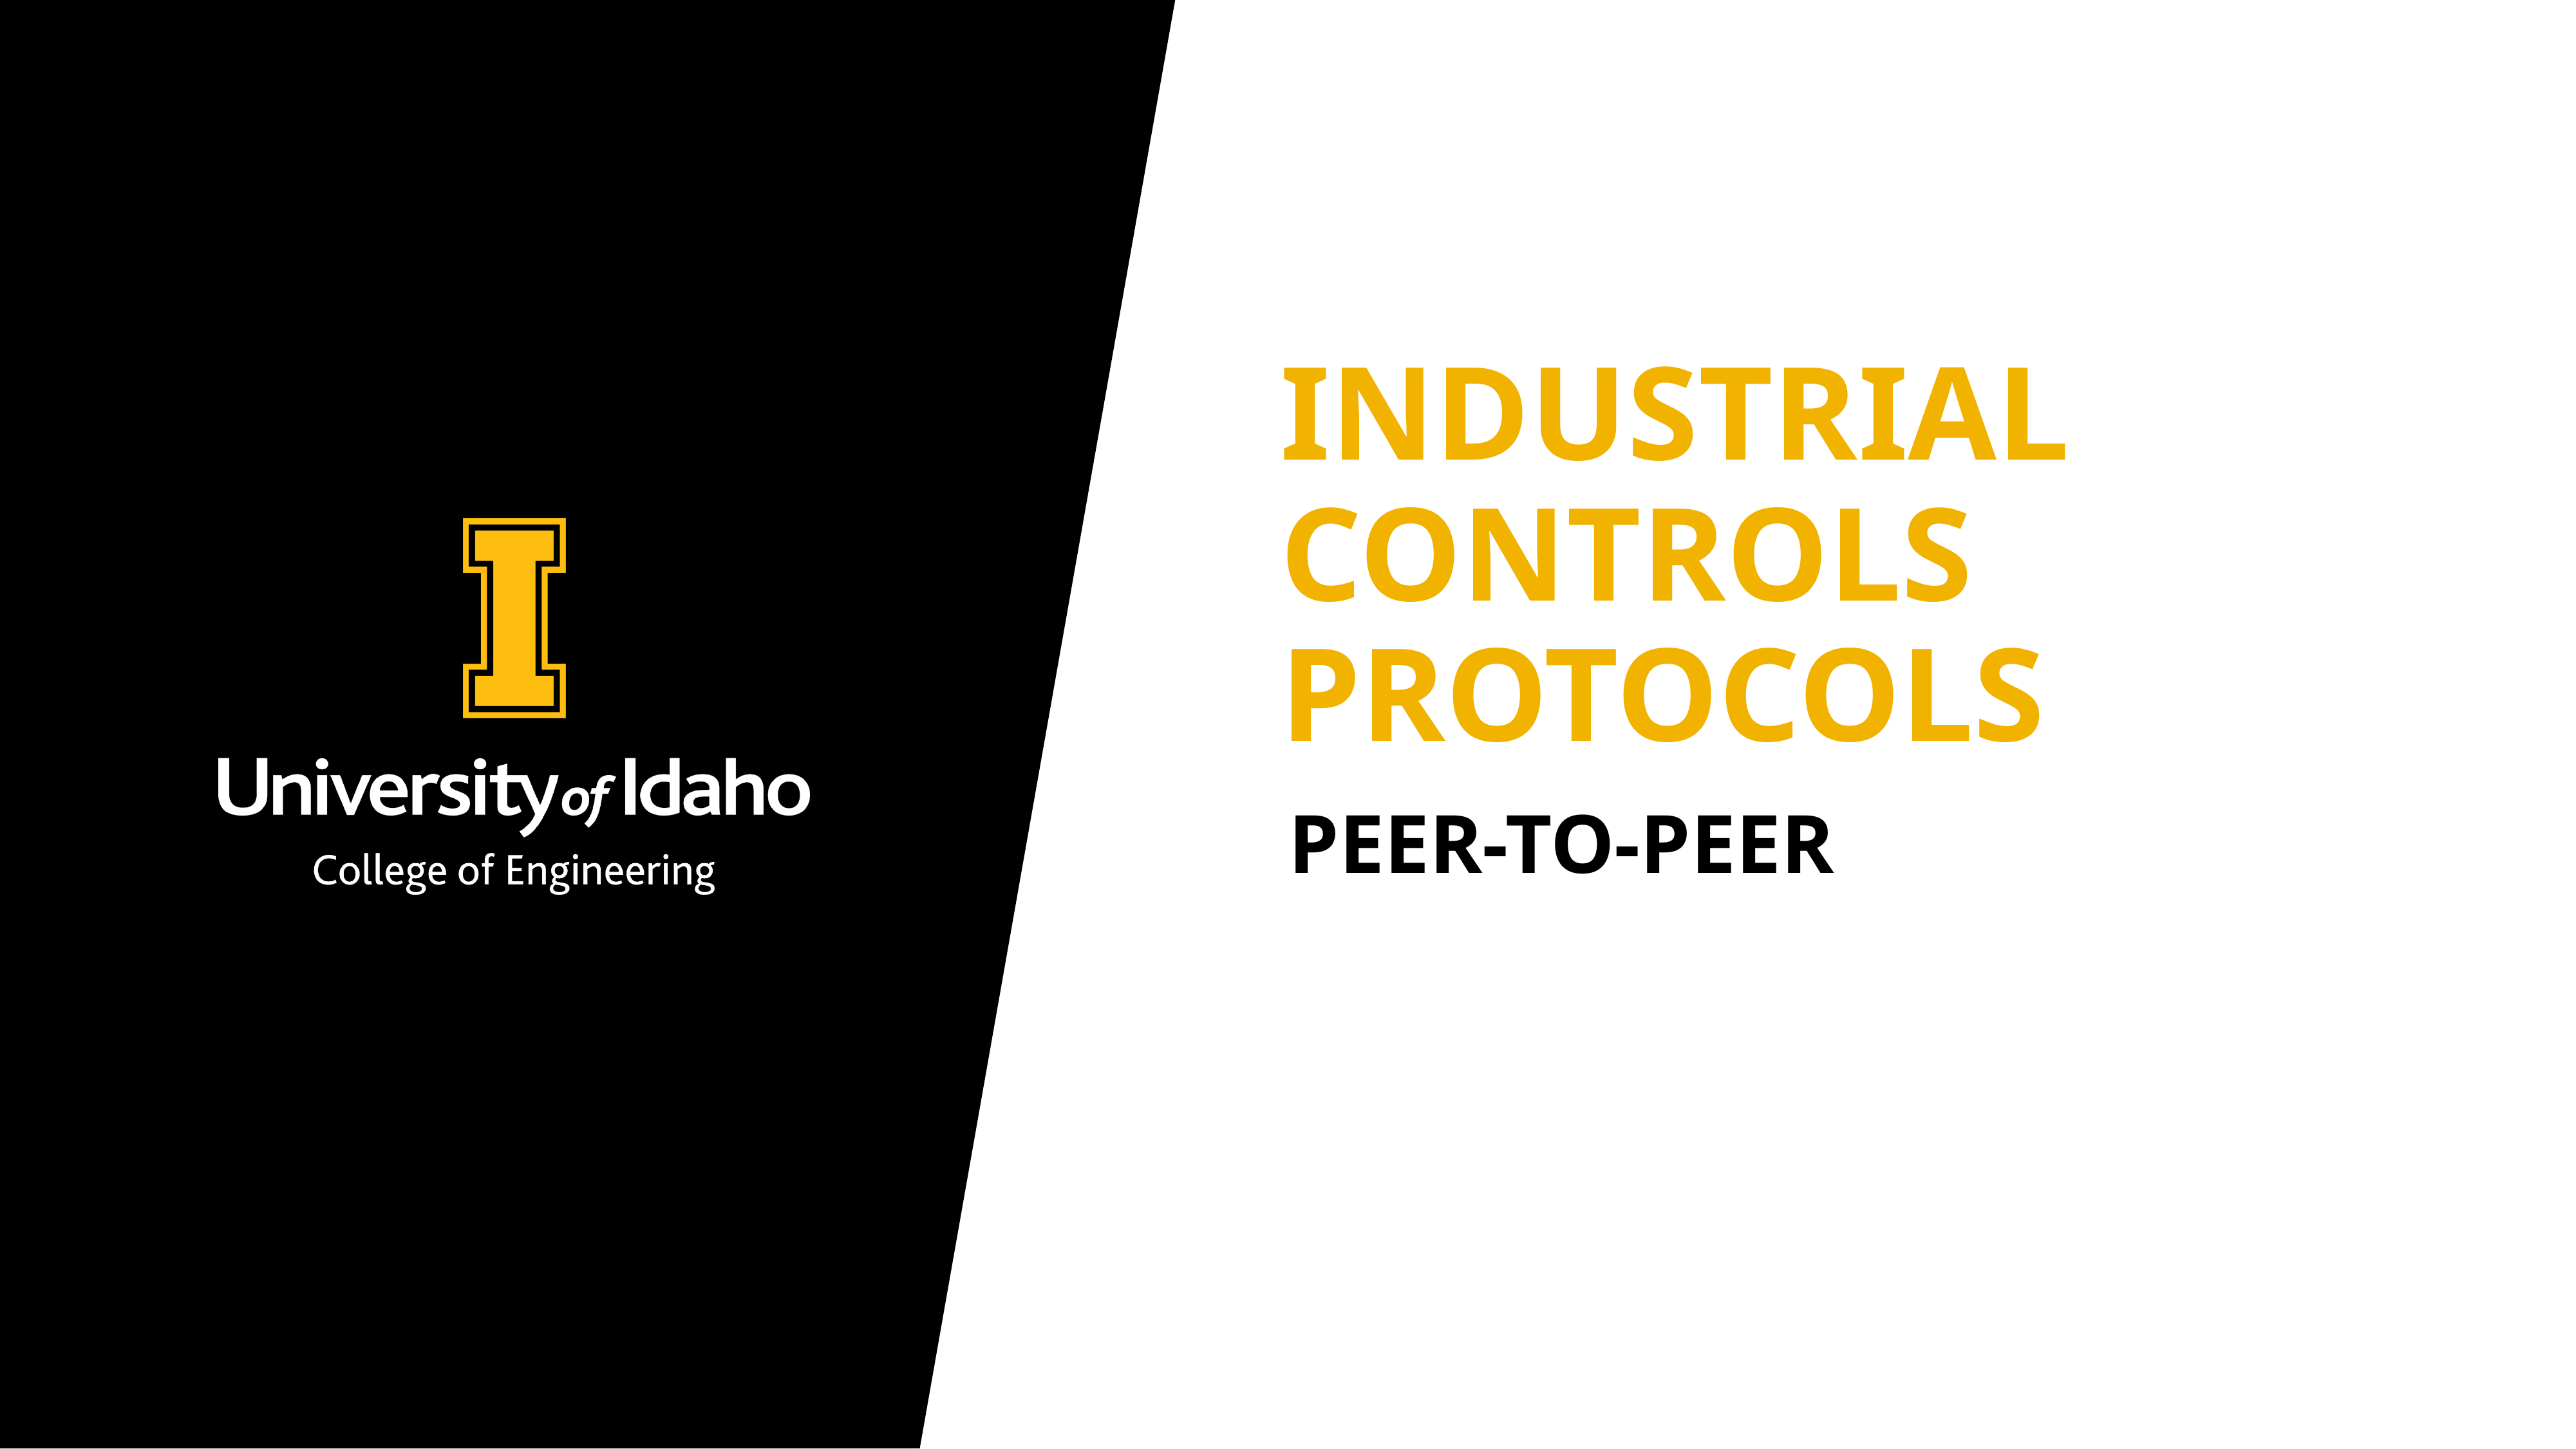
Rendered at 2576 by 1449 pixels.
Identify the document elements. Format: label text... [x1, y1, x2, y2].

list Peer-to-peer [1279, 798, 2368, 988]
picture [218, 518, 810, 895]
title Industrial Controls protocols [1280, 341, 2368, 767]
